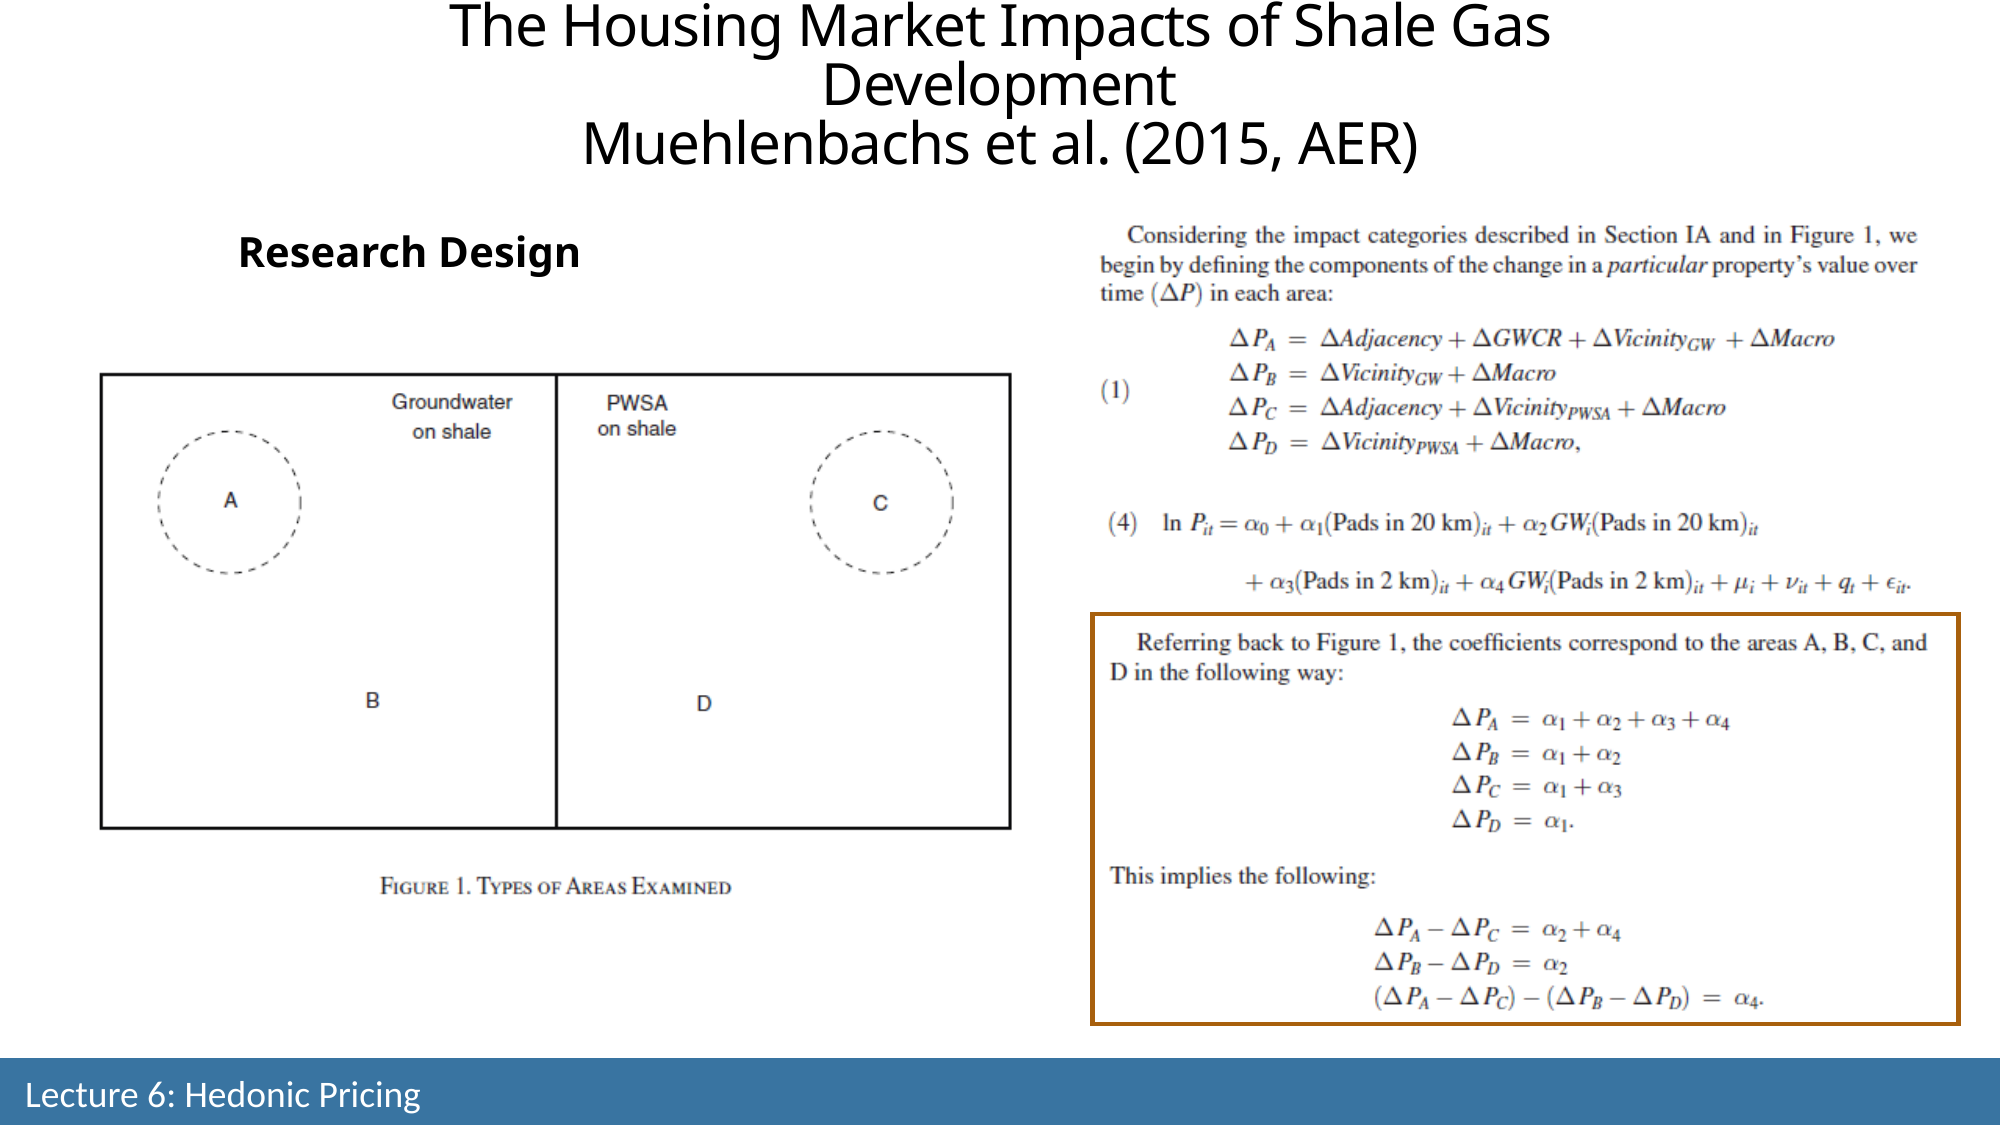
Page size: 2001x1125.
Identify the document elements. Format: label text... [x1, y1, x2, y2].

picture [39, 204, 1956, 1036]
text_box The Housing Market Impacts of Shale Gas Development Muehlenbachs et al. (2015, AER) [346, 0, 1654, 184]
text_box Research Design [147, 218, 1072, 331]
